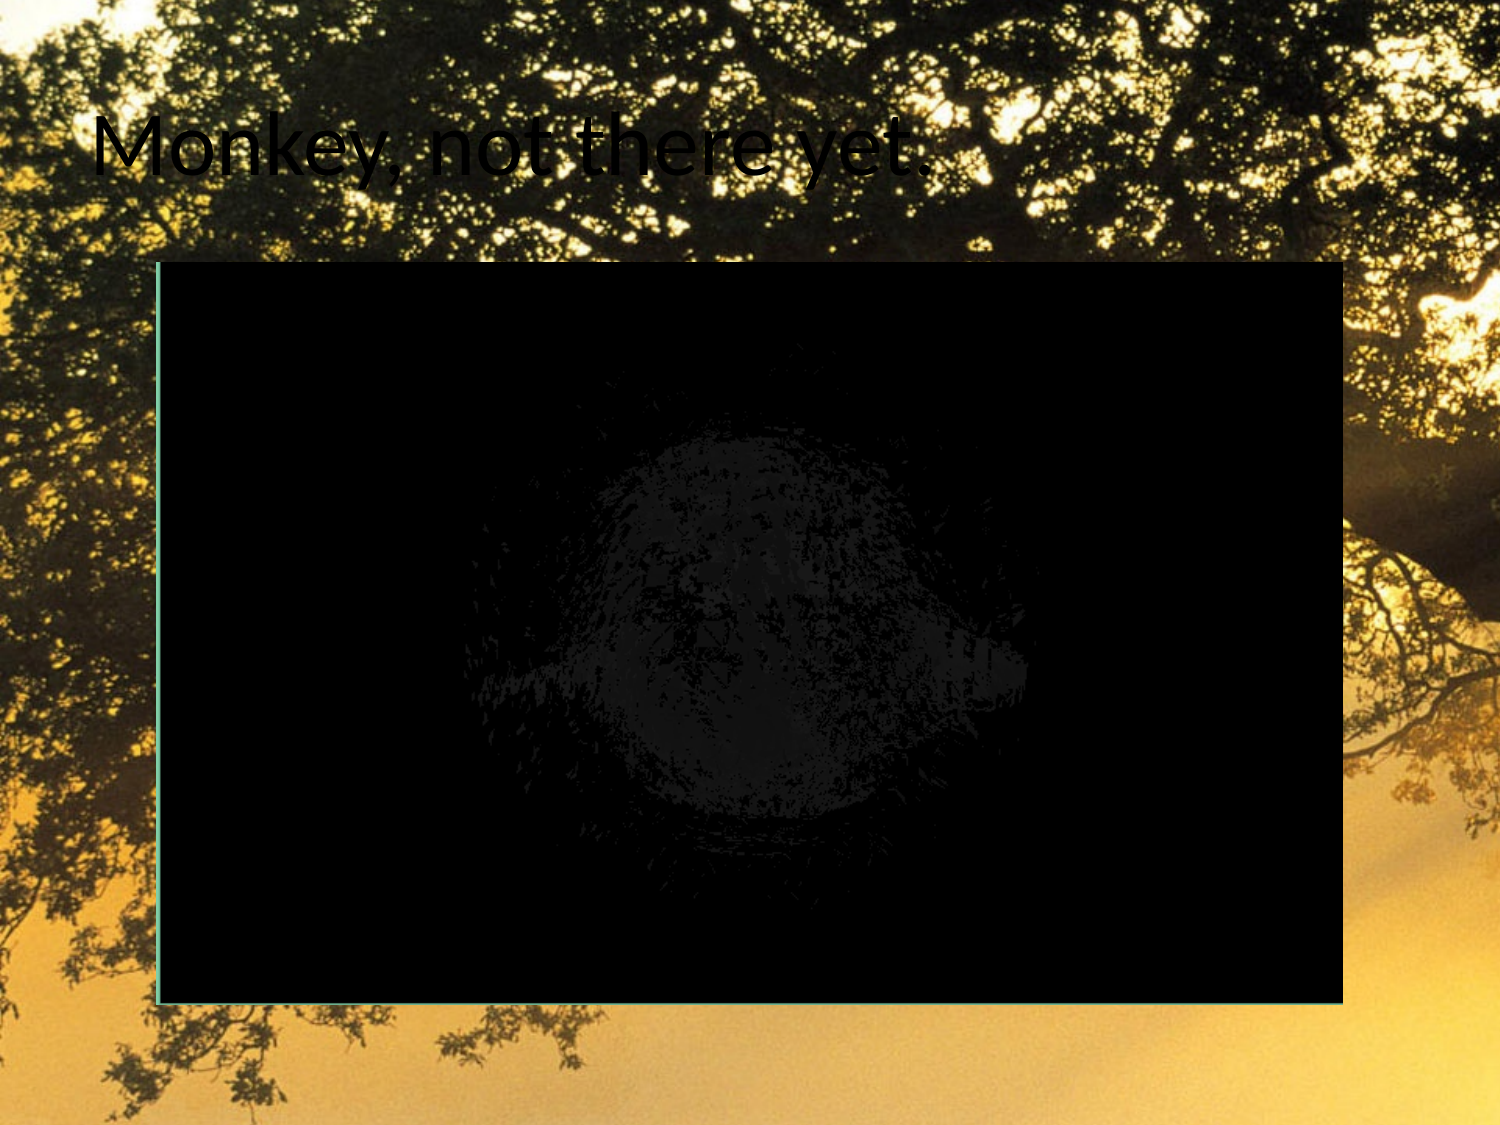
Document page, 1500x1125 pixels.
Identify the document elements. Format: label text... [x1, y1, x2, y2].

picture [0, 0, 1500, 1125]
text_box Monkey, not there yet. [74, 45, 1425, 233]
